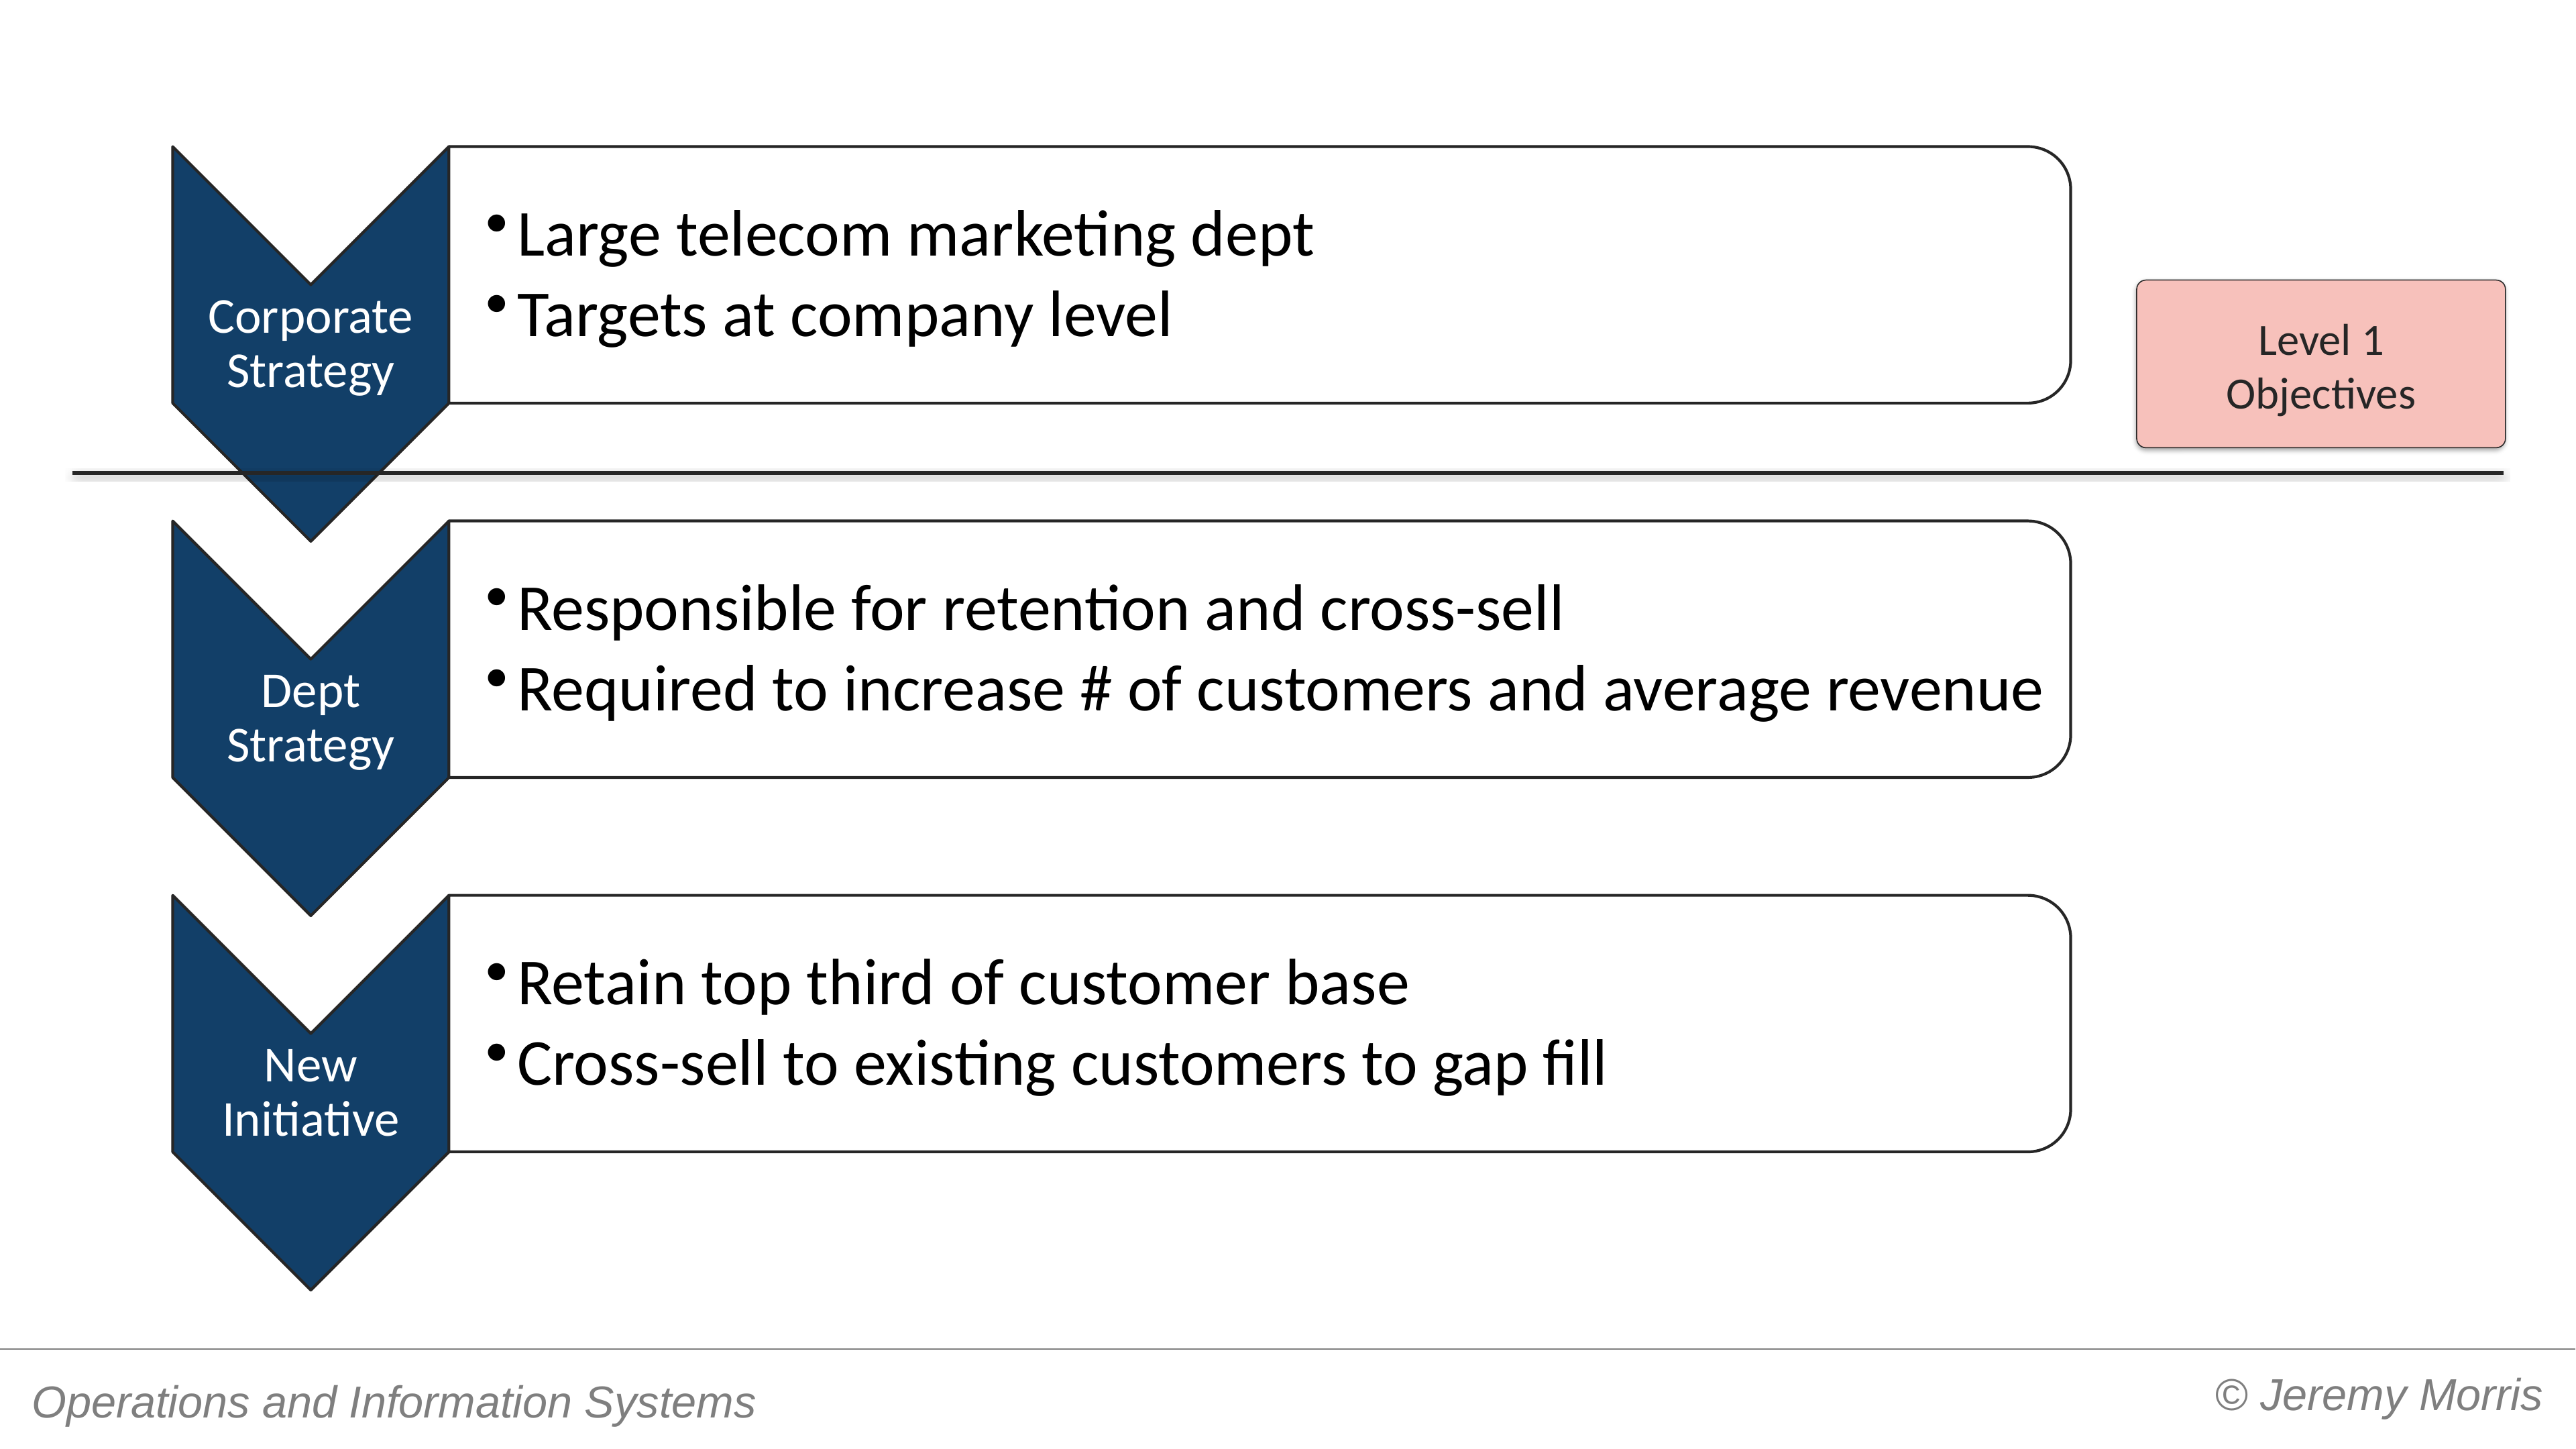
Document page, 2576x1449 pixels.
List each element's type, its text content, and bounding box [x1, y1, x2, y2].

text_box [172, 146, 2071, 472]
text_box Level 1 Objectives [2136, 279, 2506, 449]
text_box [172, 474, 2071, 1291]
